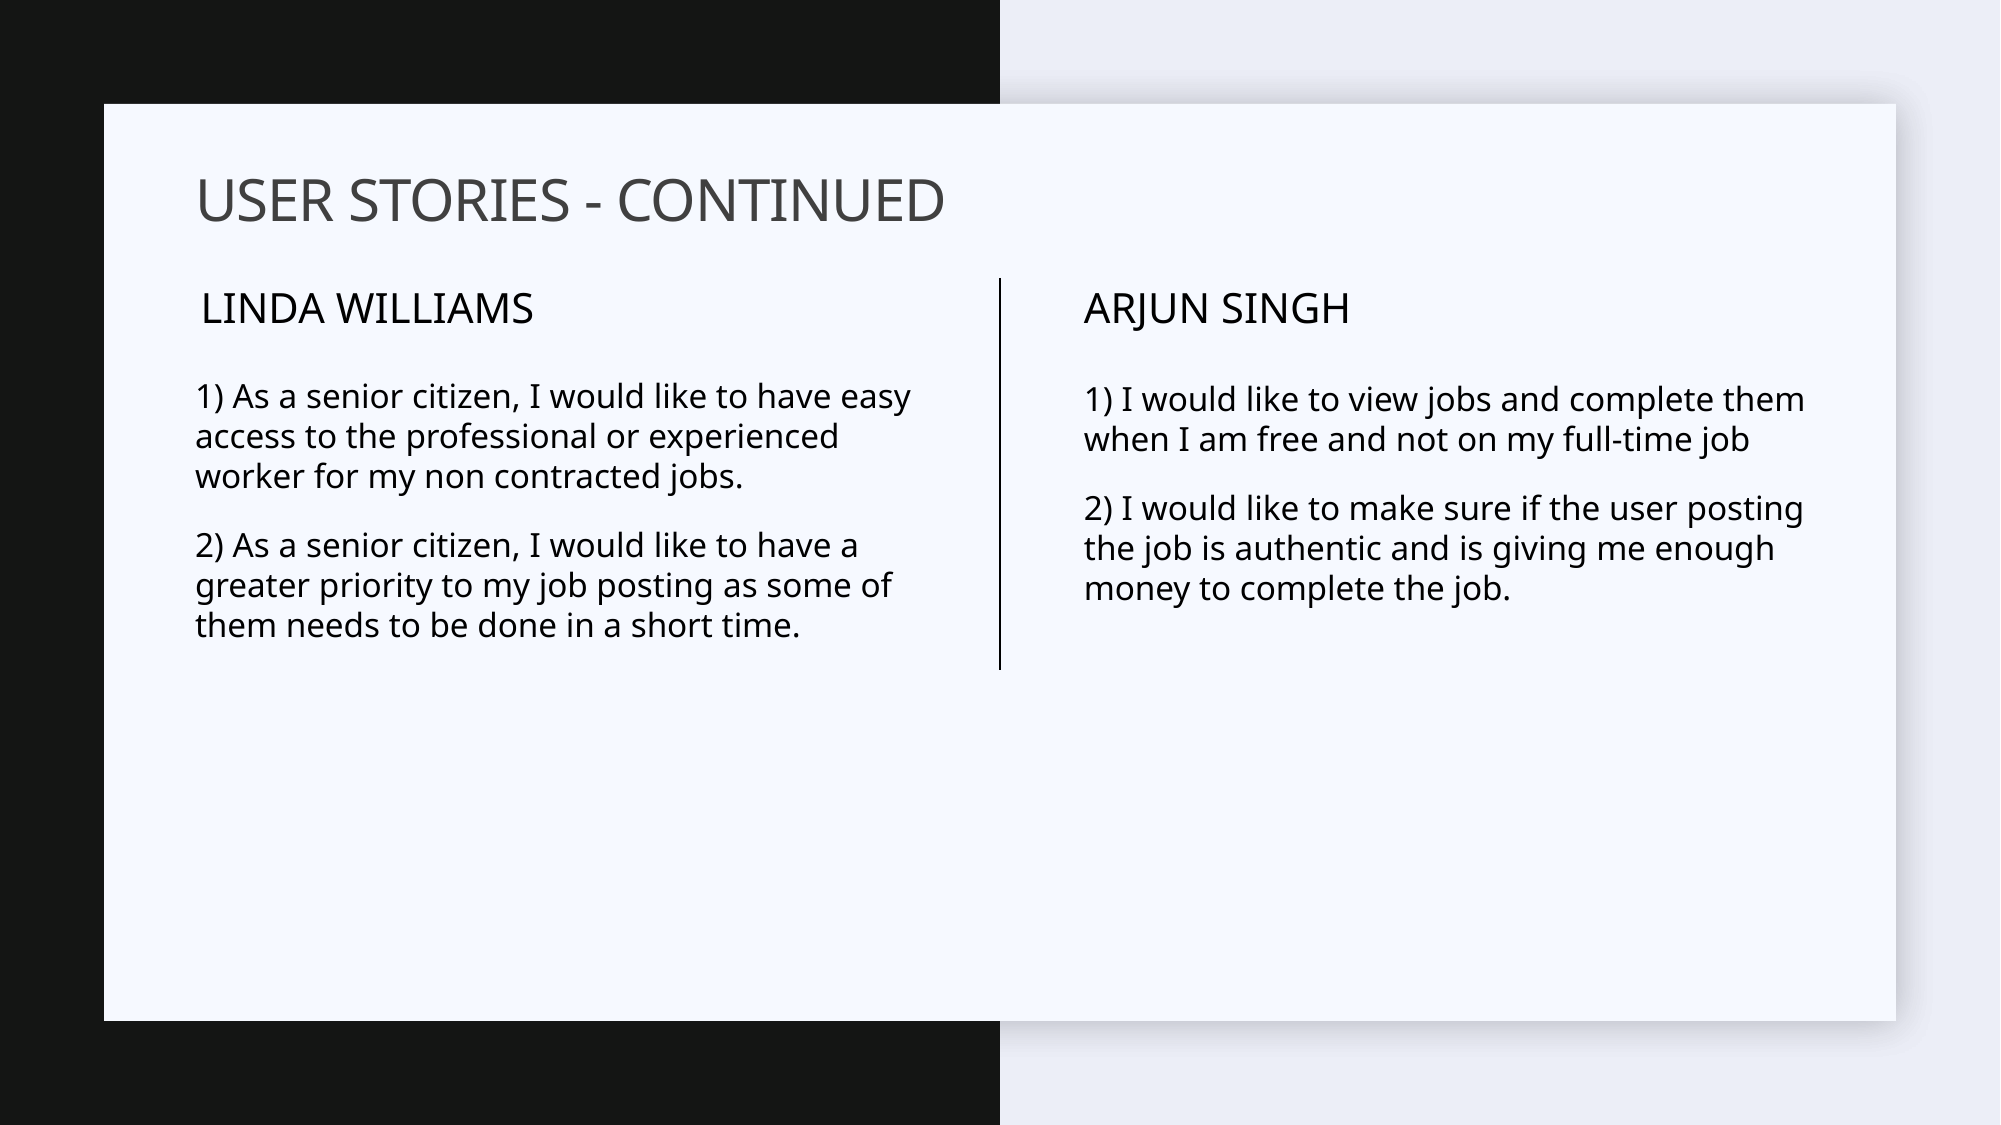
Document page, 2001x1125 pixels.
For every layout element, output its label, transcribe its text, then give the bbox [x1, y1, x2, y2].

list Linda Williams [185, 251, 947, 368]
list Arjun Singh [1068, 251, 1830, 368]
list 1) I would like to view jobs and complete them when I am free and not on my full-time job 2) I would like to make sure if the user posting the job is authentic and is giving me enough money to complete the job. [1068, 370, 1830, 963]
title USER STORIES - CONTINUED [180, 154, 1830, 251]
list 1) As a senior citizen, I would like to have easy access to the professional or experienced worker for my non contracted jobs. 2) As a senior citizen, I would like to have a greater priority to my job posting as some of them needs to be done in a short time. [180, 367, 942, 963]
